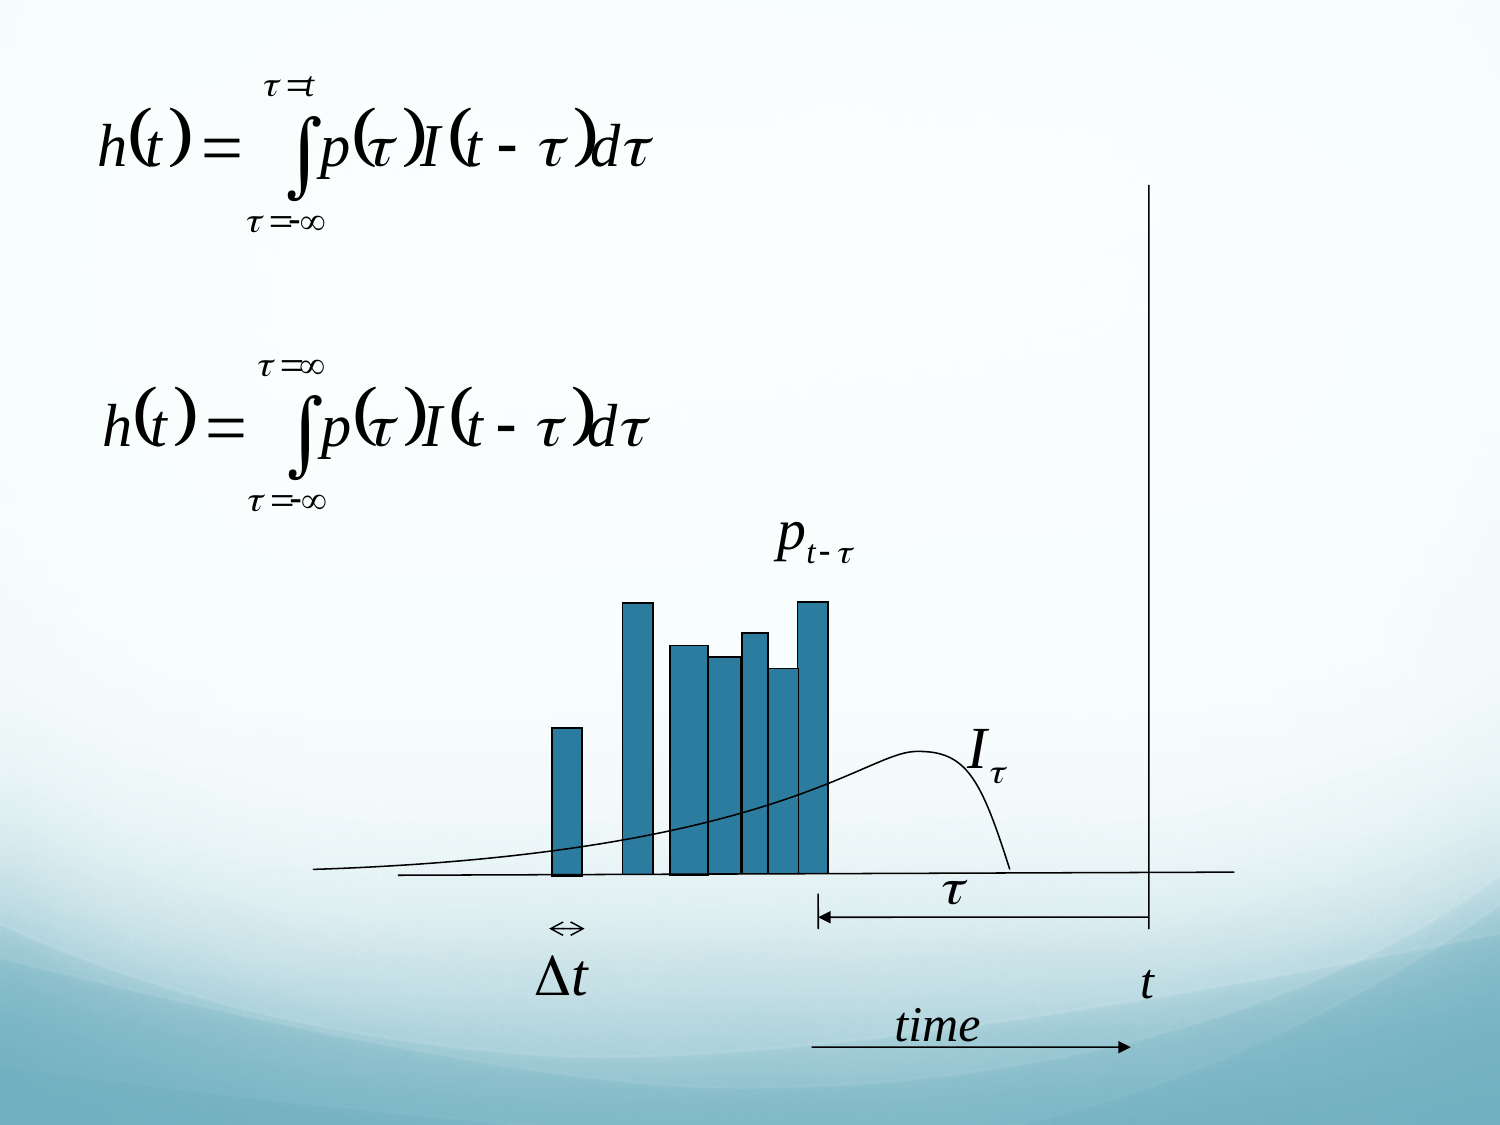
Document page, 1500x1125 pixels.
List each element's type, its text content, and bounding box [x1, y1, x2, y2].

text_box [936, 869, 982, 918]
text_box [312, 751, 1010, 870]
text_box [761, 491, 868, 579]
text_box [819, 911, 929, 924]
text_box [87, 54, 668, 248]
text_box [622, 603, 653, 839]
text_box [708, 656, 741, 821]
text_box t [1125, 940, 1170, 1016]
text_box [622, 870, 653, 874]
text_box [996, 1040, 1131, 1054]
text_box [92, 333, 663, 528]
text_box [669, 870, 708, 874]
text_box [956, 708, 1023, 800]
text_box [741, 633, 769, 812]
text_box [769, 668, 799, 804]
text_box [549, 921, 585, 936]
text_box [708, 870, 741, 874]
text_box [551, 870, 582, 874]
text_box [669, 645, 708, 830]
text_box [524, 940, 601, 1011]
text_box [797, 601, 828, 794]
text_box [551, 727, 582, 850]
text_box time [879, 983, 996, 1059]
